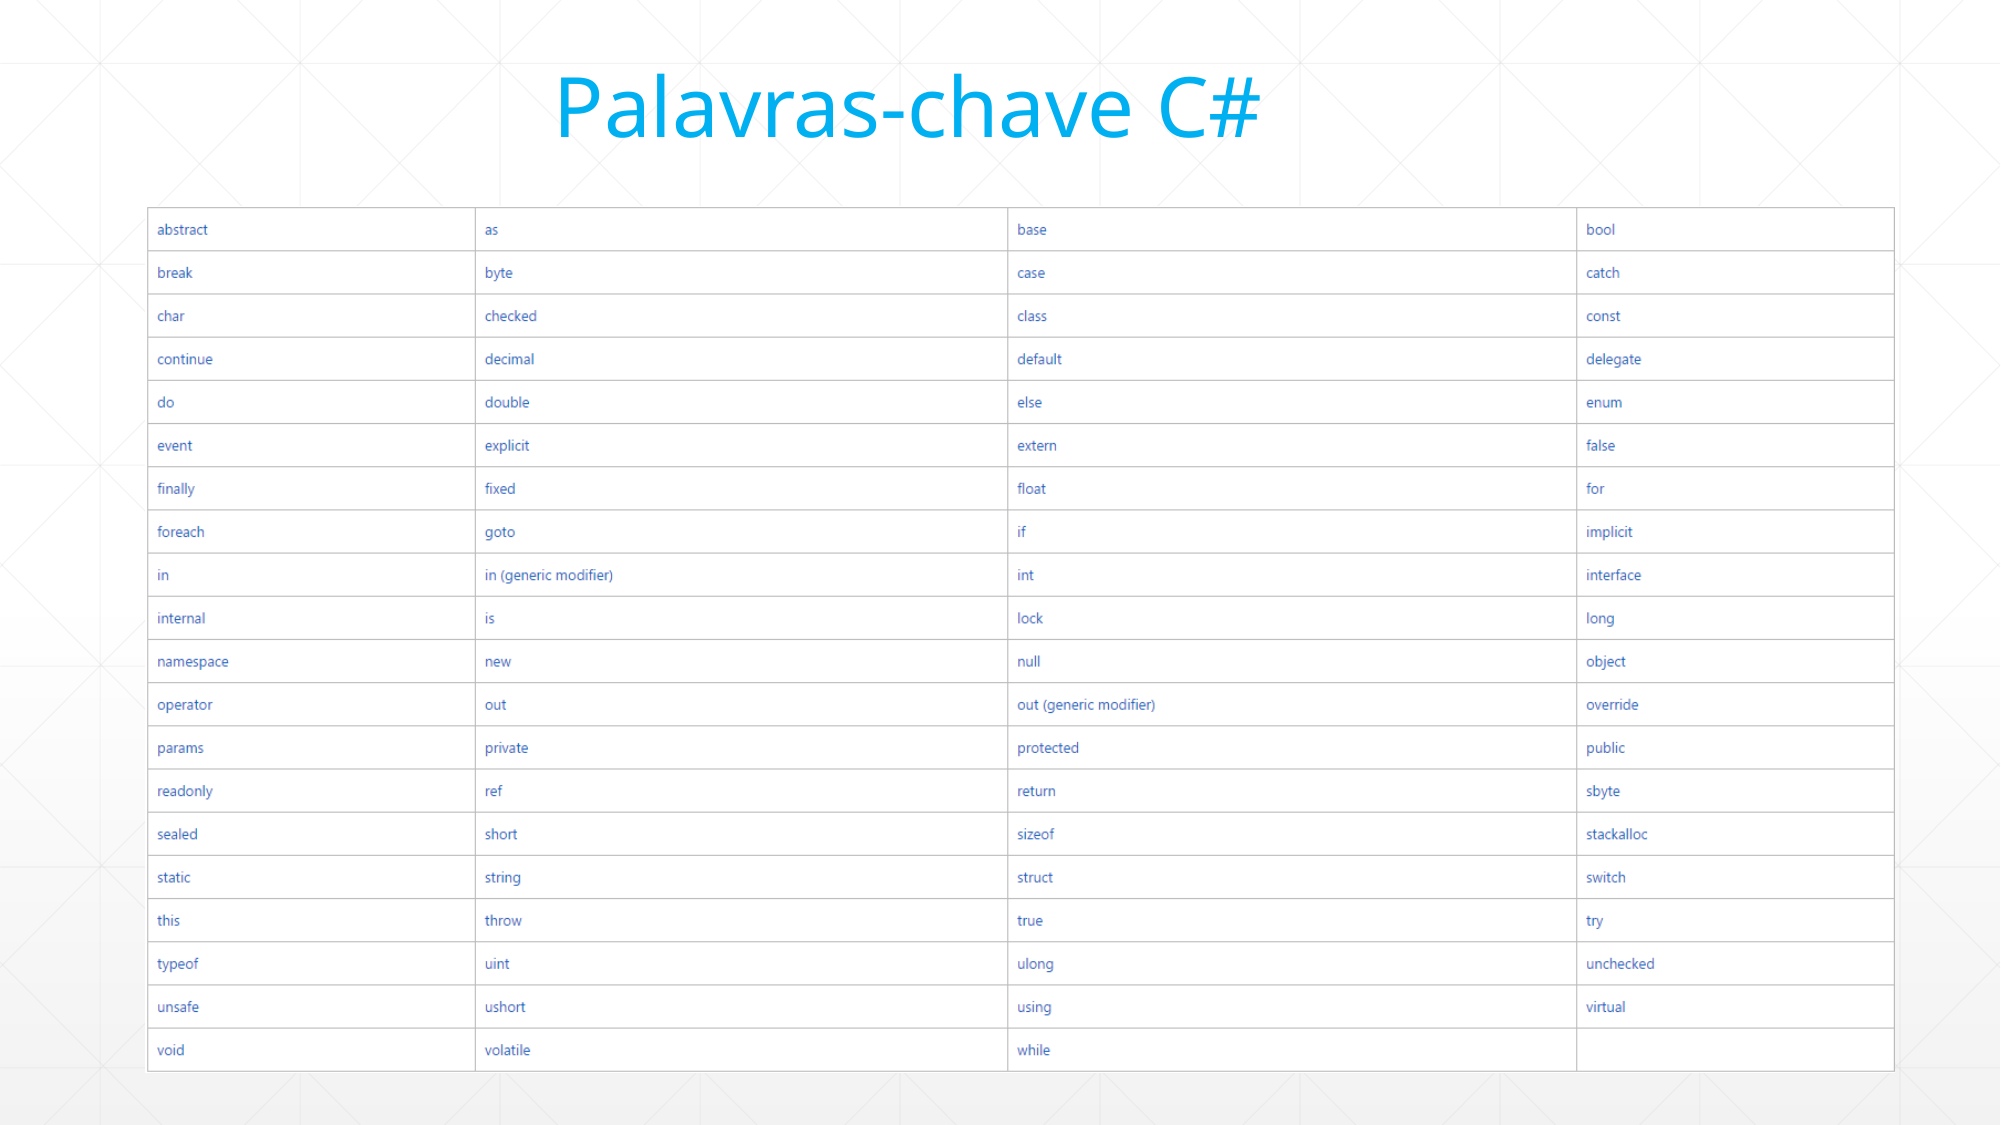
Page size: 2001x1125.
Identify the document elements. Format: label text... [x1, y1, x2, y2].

picture [145, 206, 1895, 1073]
text_box Palavras-chave C# [110, 57, 1707, 144]
